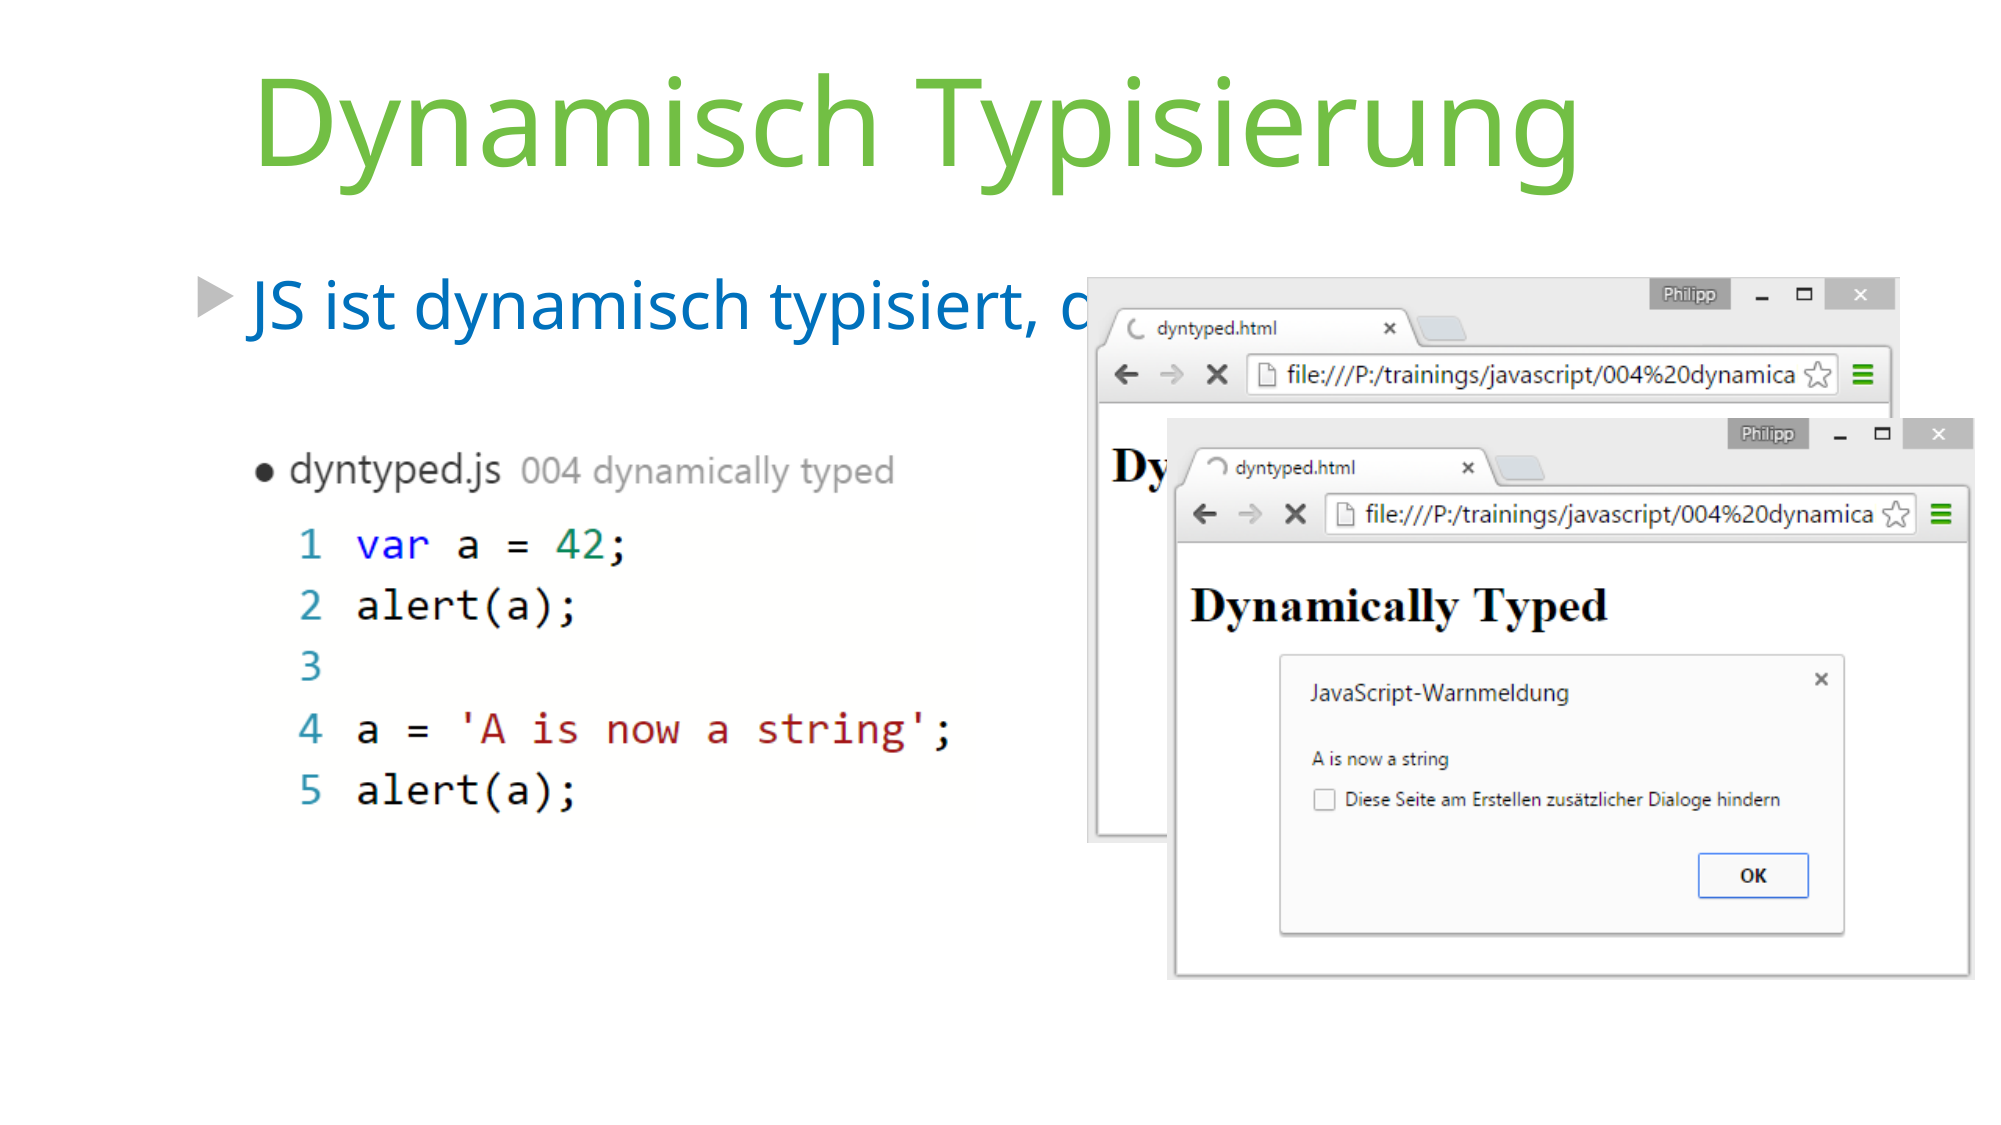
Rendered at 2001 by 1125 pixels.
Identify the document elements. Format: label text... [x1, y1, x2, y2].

picture [1087, 277, 1975, 980]
list JS ist dynamisch typisiert, d.h: [191, 263, 1945, 1125]
title Dynamisch Typisierung [250, 42, 1945, 192]
picture [221, 418, 976, 828]
